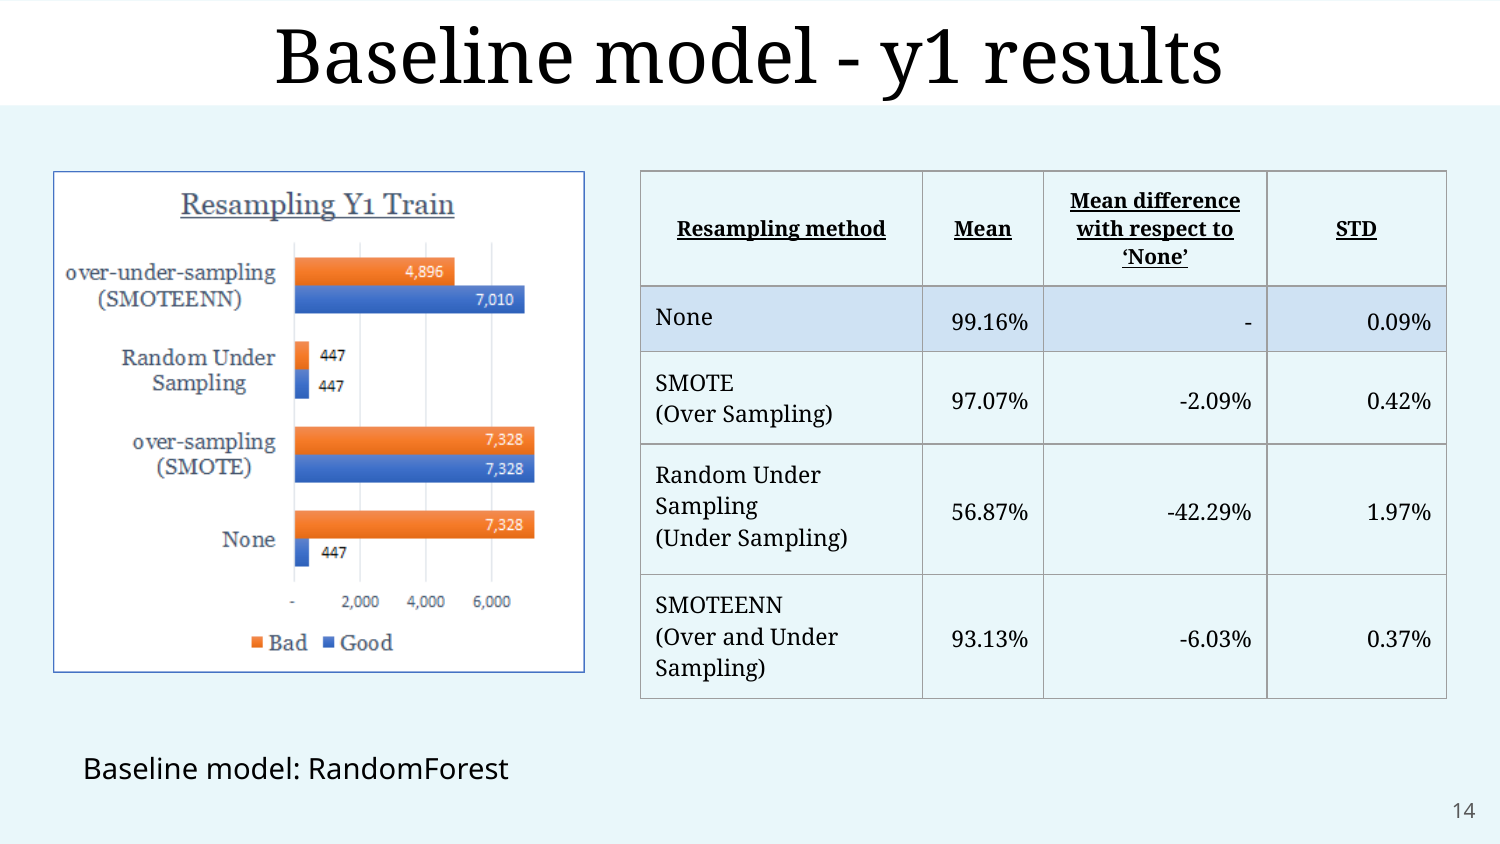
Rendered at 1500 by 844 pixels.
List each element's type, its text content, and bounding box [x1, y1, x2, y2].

table_cell SMOTE (Over Sampling) [641, 352, 922, 443]
table_cell -42.29% [1044, 445, 1266, 574]
table_cell -2.09% [1044, 352, 1266, 443]
table_cell SMOTEENN (Over and Under Sampling) [641, 575, 922, 698]
table_cell 93.13% [923, 575, 1043, 698]
table_cell - [1044, 287, 1266, 351]
picture [53, 170, 585, 673]
table_header Resampling method [641, 172, 922, 285]
table_header Mean difference with respect to ‘None’ [1044, 172, 1266, 285]
table_cell Random Under Sampling (Under Sampling) [641, 445, 922, 574]
table_cell 99.16% [923, 287, 1043, 351]
table_cell 0.37% [1268, 575, 1446, 698]
text_box Baseline model: RandomForest [67, 735, 875, 801]
table_cell 56.87% [923, 445, 1043, 574]
text_box Baseline model - y1 results [0, 0, 1500, 106]
table_cell 0.09% [1268, 287, 1446, 351]
table_cell 1.97% [1268, 445, 1446, 574]
table_header Mean [923, 172, 1043, 285]
table_cell -6.03% [1044, 575, 1266, 698]
table_cell 97.07% [923, 352, 1043, 443]
slide_number ‹#› [1400, 779, 1491, 844]
table_cell 0.42% [1268, 352, 1446, 443]
table_cell None [641, 287, 922, 351]
table_header STD [1268, 172, 1446, 285]
